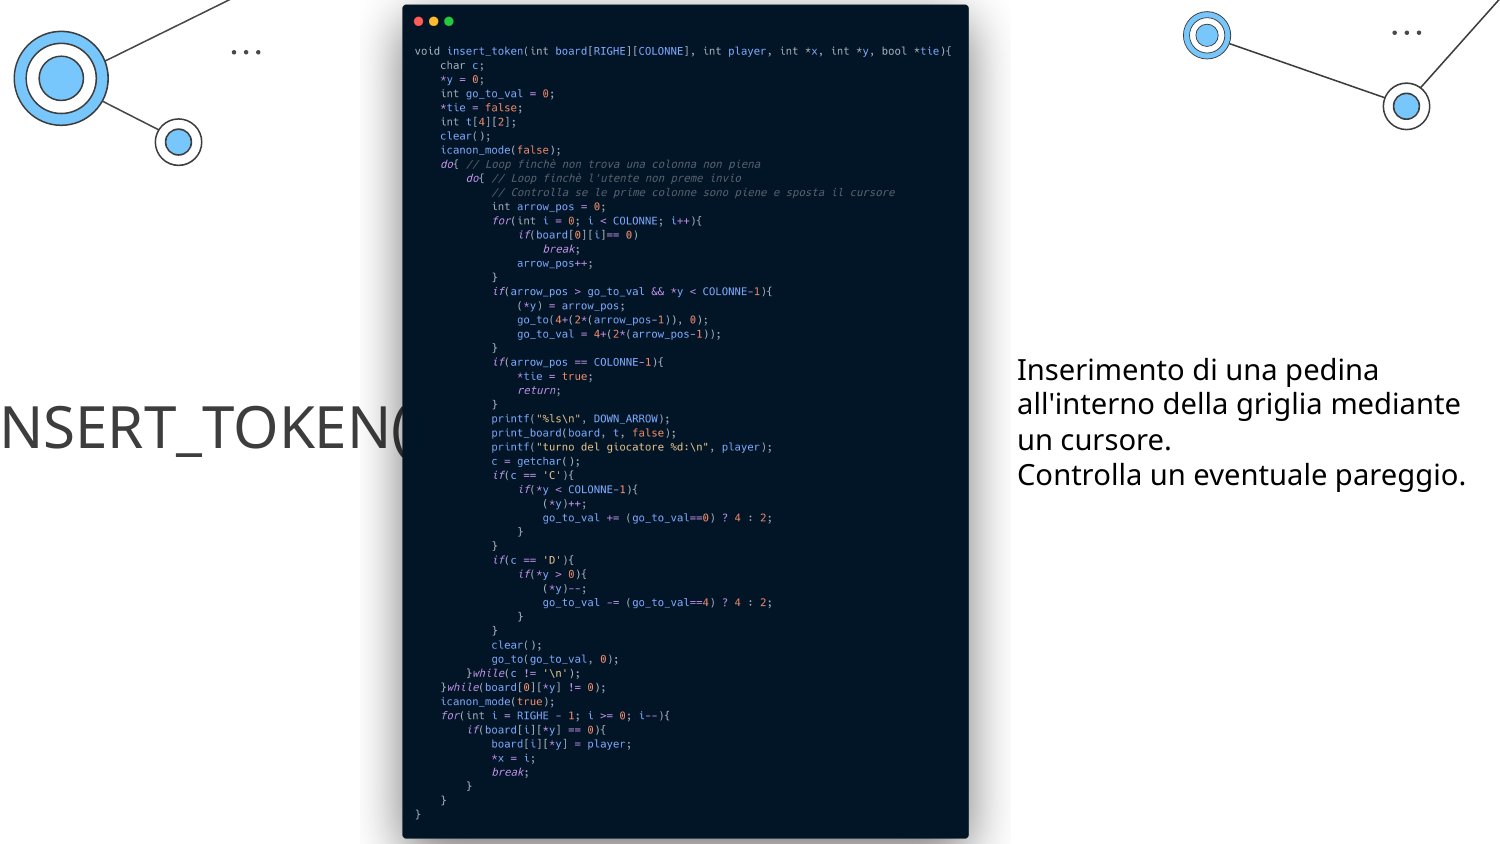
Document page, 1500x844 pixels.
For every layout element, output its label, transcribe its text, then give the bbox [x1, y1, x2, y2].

text_box Inserimento di una pedina all'interno della griglia mediante un cursore. Controlla un eventuale pareggio. [1016, 343, 1484, 499]
picture [360, 0, 1012, 844]
title INSERT_TOKEN() [0, 374, 355, 469]
